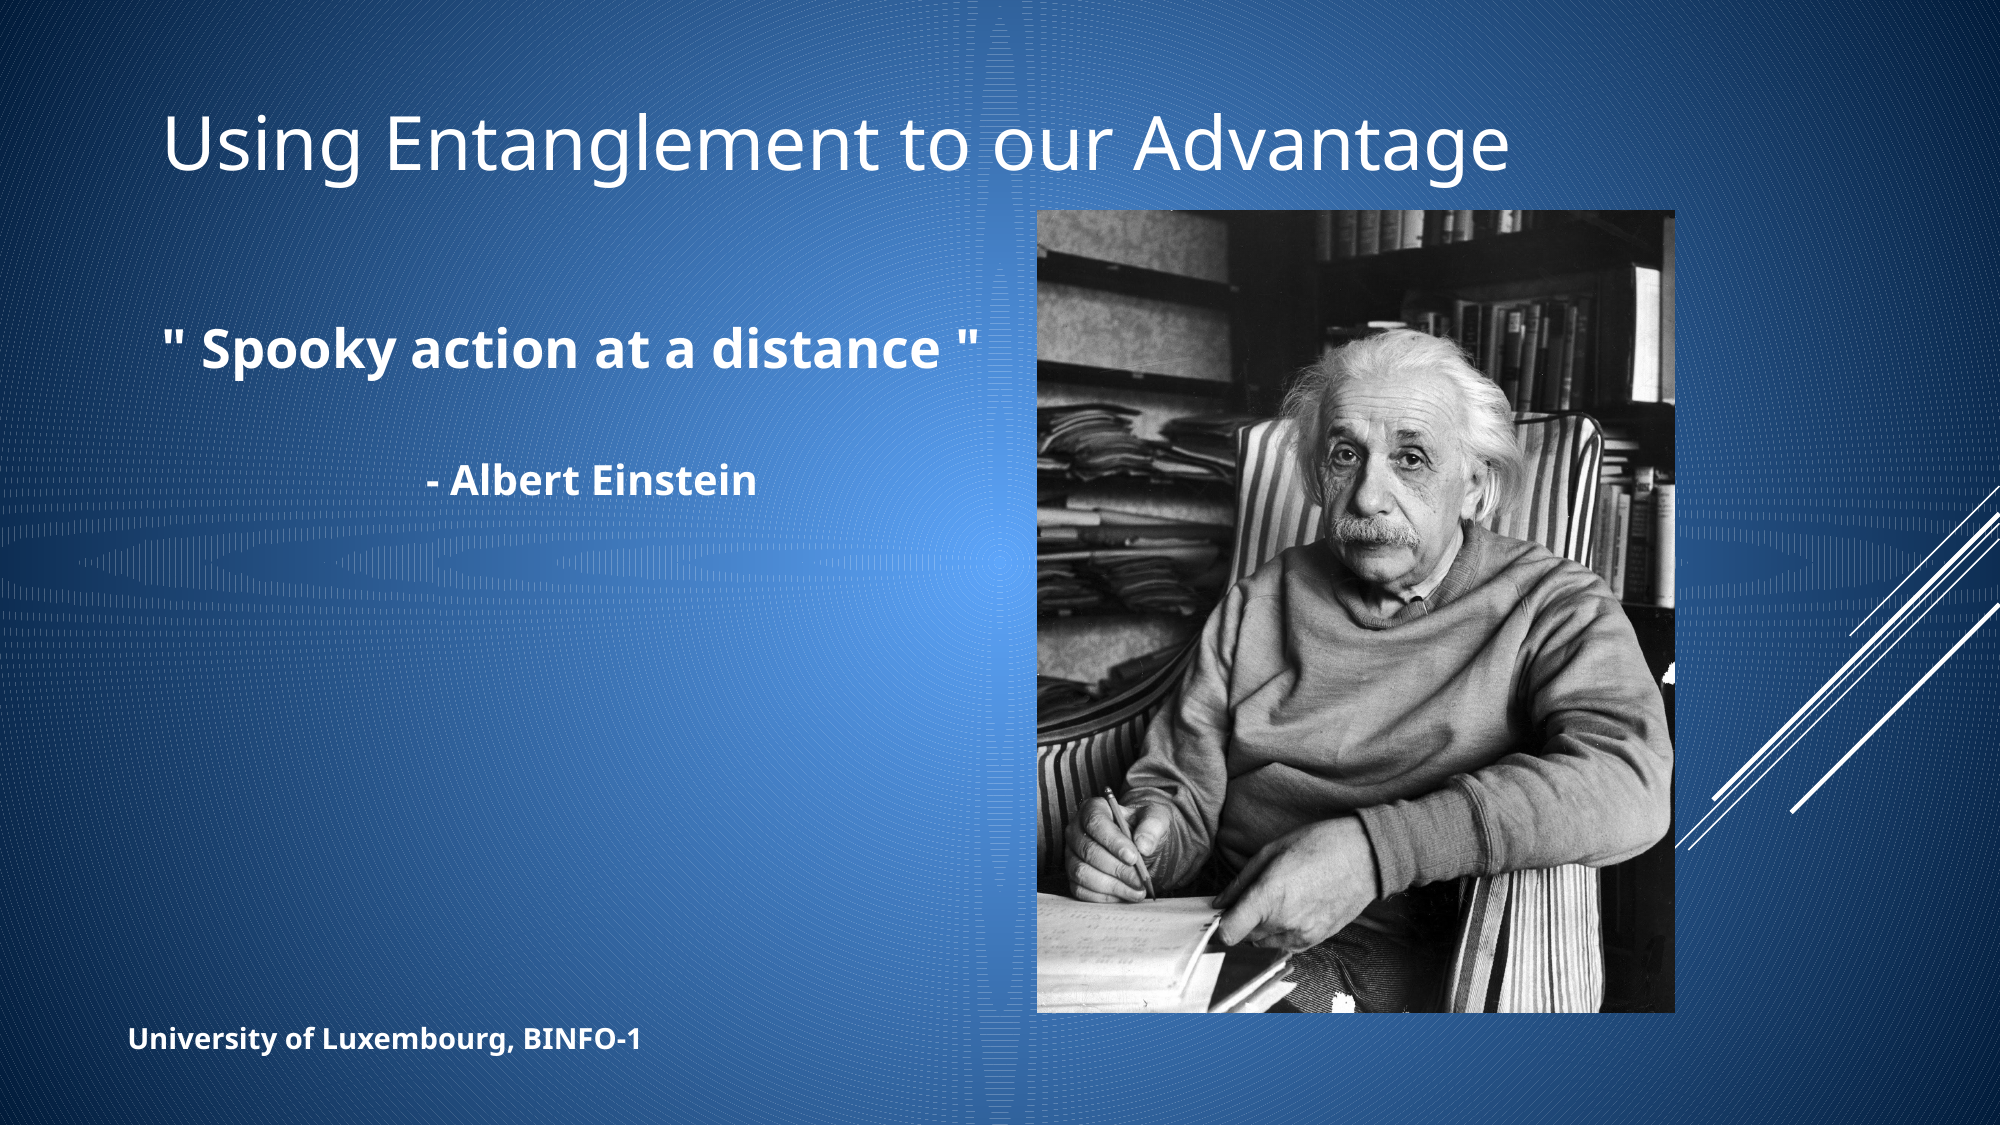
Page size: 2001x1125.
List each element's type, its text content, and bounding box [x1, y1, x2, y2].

list " Spooky action at a distance " - Albert Einstein [146, 298, 1032, 670]
footer University of Luxembourg, BINFO-1 [112, 1012, 1350, 1073]
title Using Entanglement to our Advantage [146, 70, 1854, 211]
picture [1037, 209, 1675, 1013]
